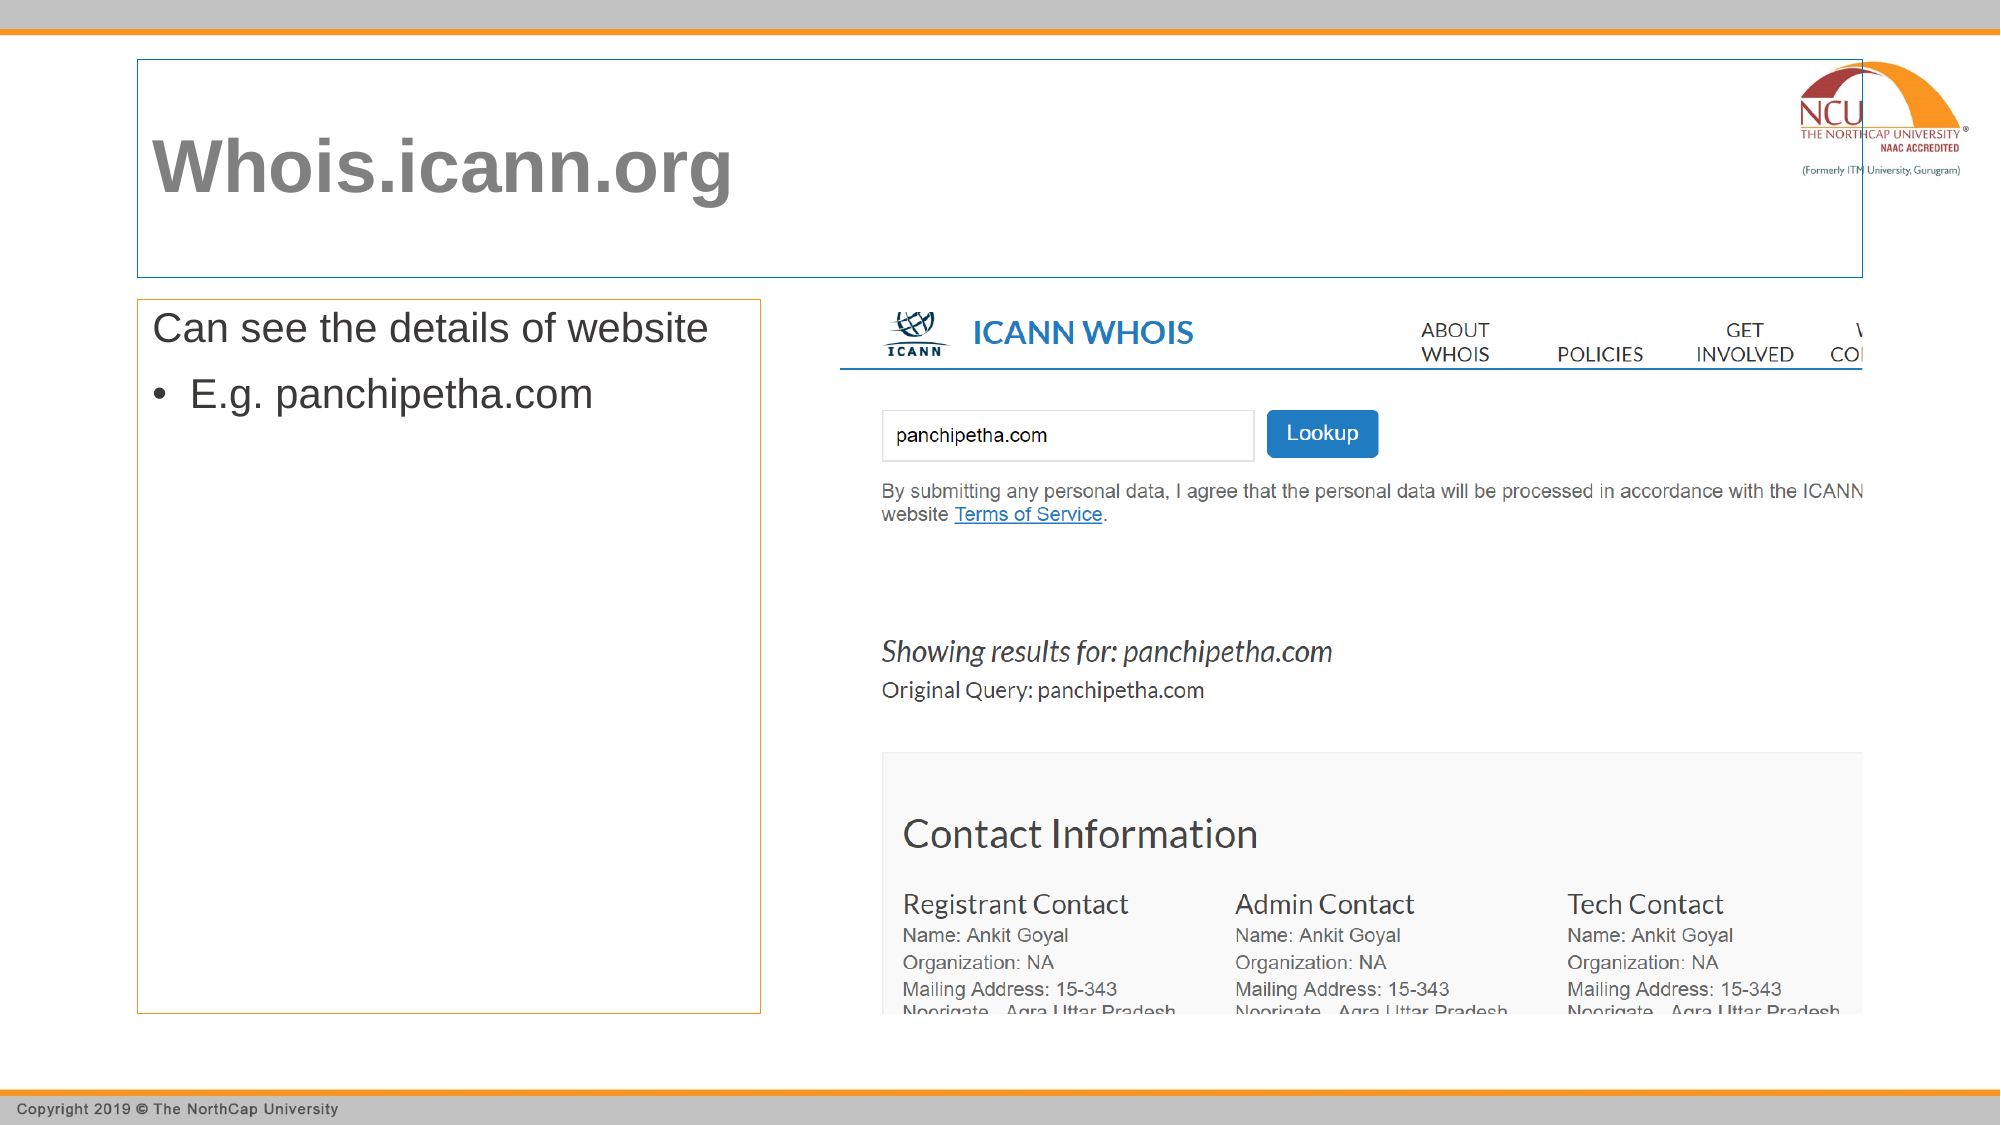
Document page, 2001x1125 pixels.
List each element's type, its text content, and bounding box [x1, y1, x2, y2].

list Can see the details of website E.g. panchipetha.com [137, 299, 761, 1014]
title Whois.icann.org [137, 59, 1863, 278]
picture [0, 0, 2000, 1125]
